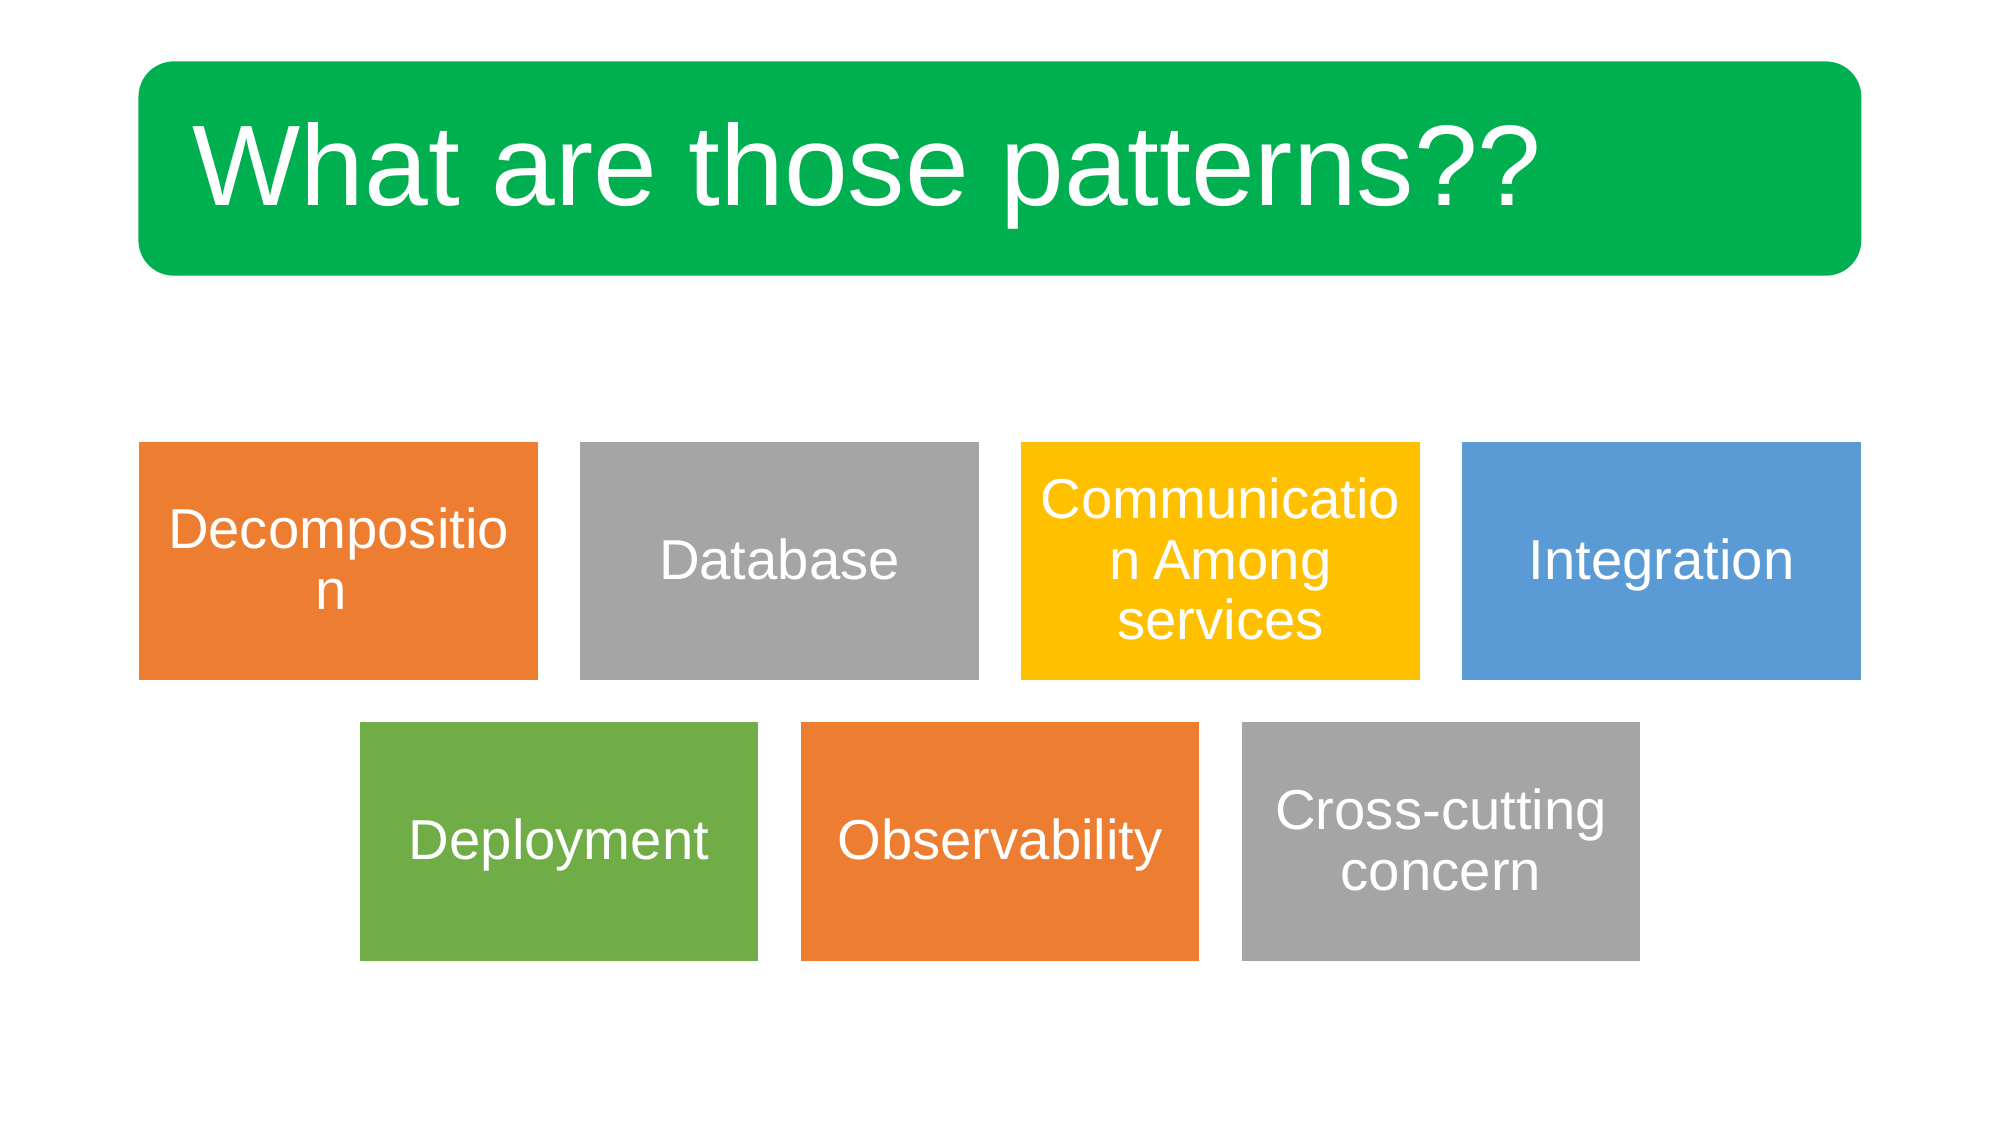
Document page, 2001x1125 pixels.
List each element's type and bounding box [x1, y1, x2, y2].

text_box [137, 59, 1863, 278]
text_box [137, 299, 1863, 1103]
